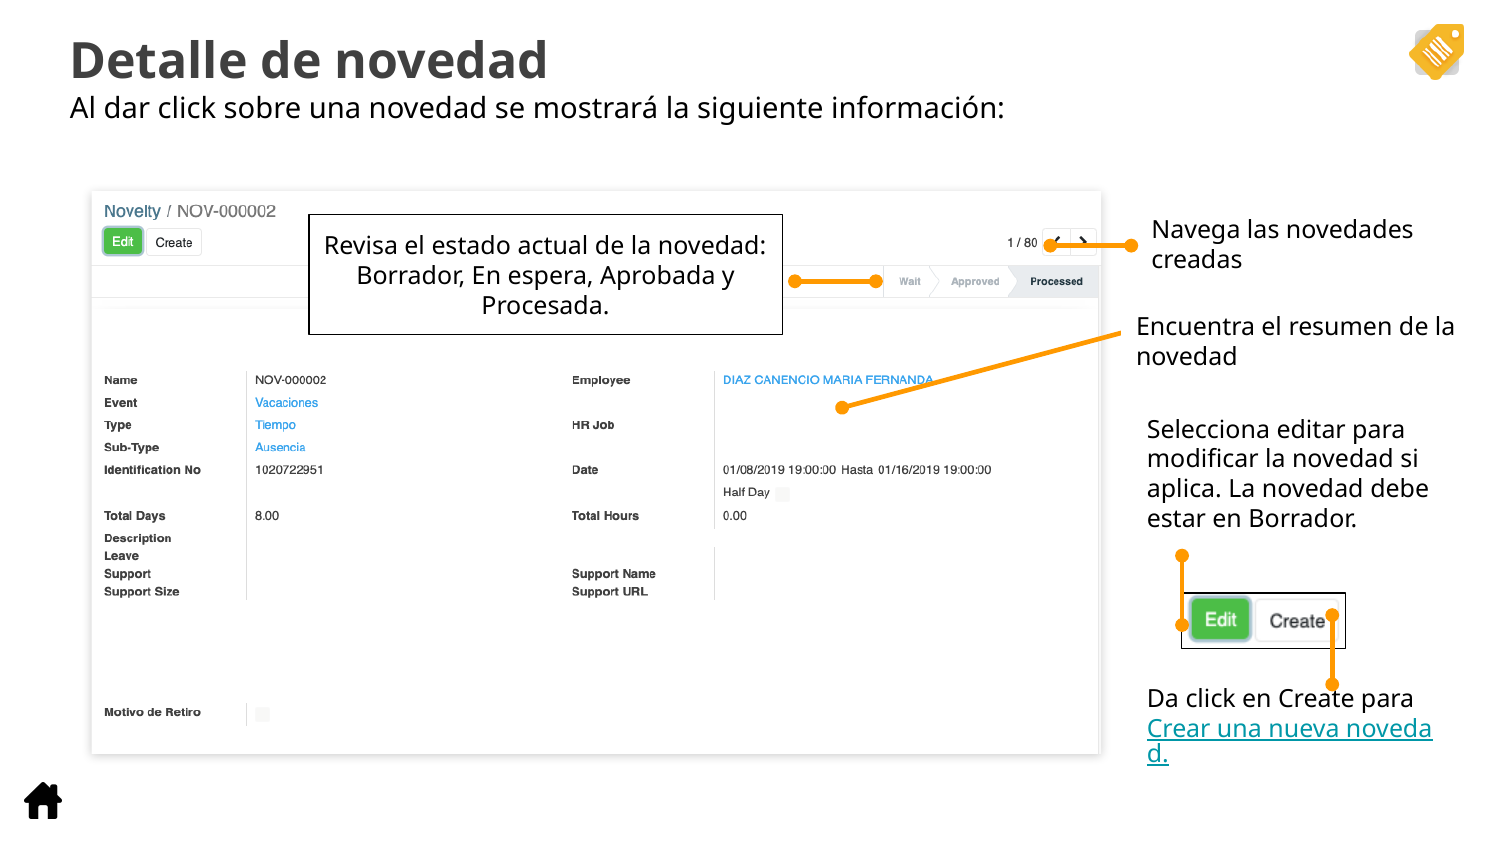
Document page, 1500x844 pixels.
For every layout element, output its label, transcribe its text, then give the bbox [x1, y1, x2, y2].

text_box Navega las novedades creadas [1136, 198, 1456, 279]
picture [91, 190, 1102, 754]
text_box Detalle de novedad [54, 13, 1316, 110]
picture [1181, 593, 1345, 649]
picture [1409, 24, 1464, 80]
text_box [841, 329, 1134, 408]
picture [24, 782, 62, 820]
text_box Encuentra el resumen de la novedad [1121, 295, 1477, 414]
text_box Selecciona editar para modificar la novedad si aplica. La novedad debe estar en Borrador. Da click en Create para Crear una nueva novedad. [1131, 398, 1462, 783]
text_box Al dar click sobre una novedad se mostrará la siguiente información: [55, 74, 1399, 154]
